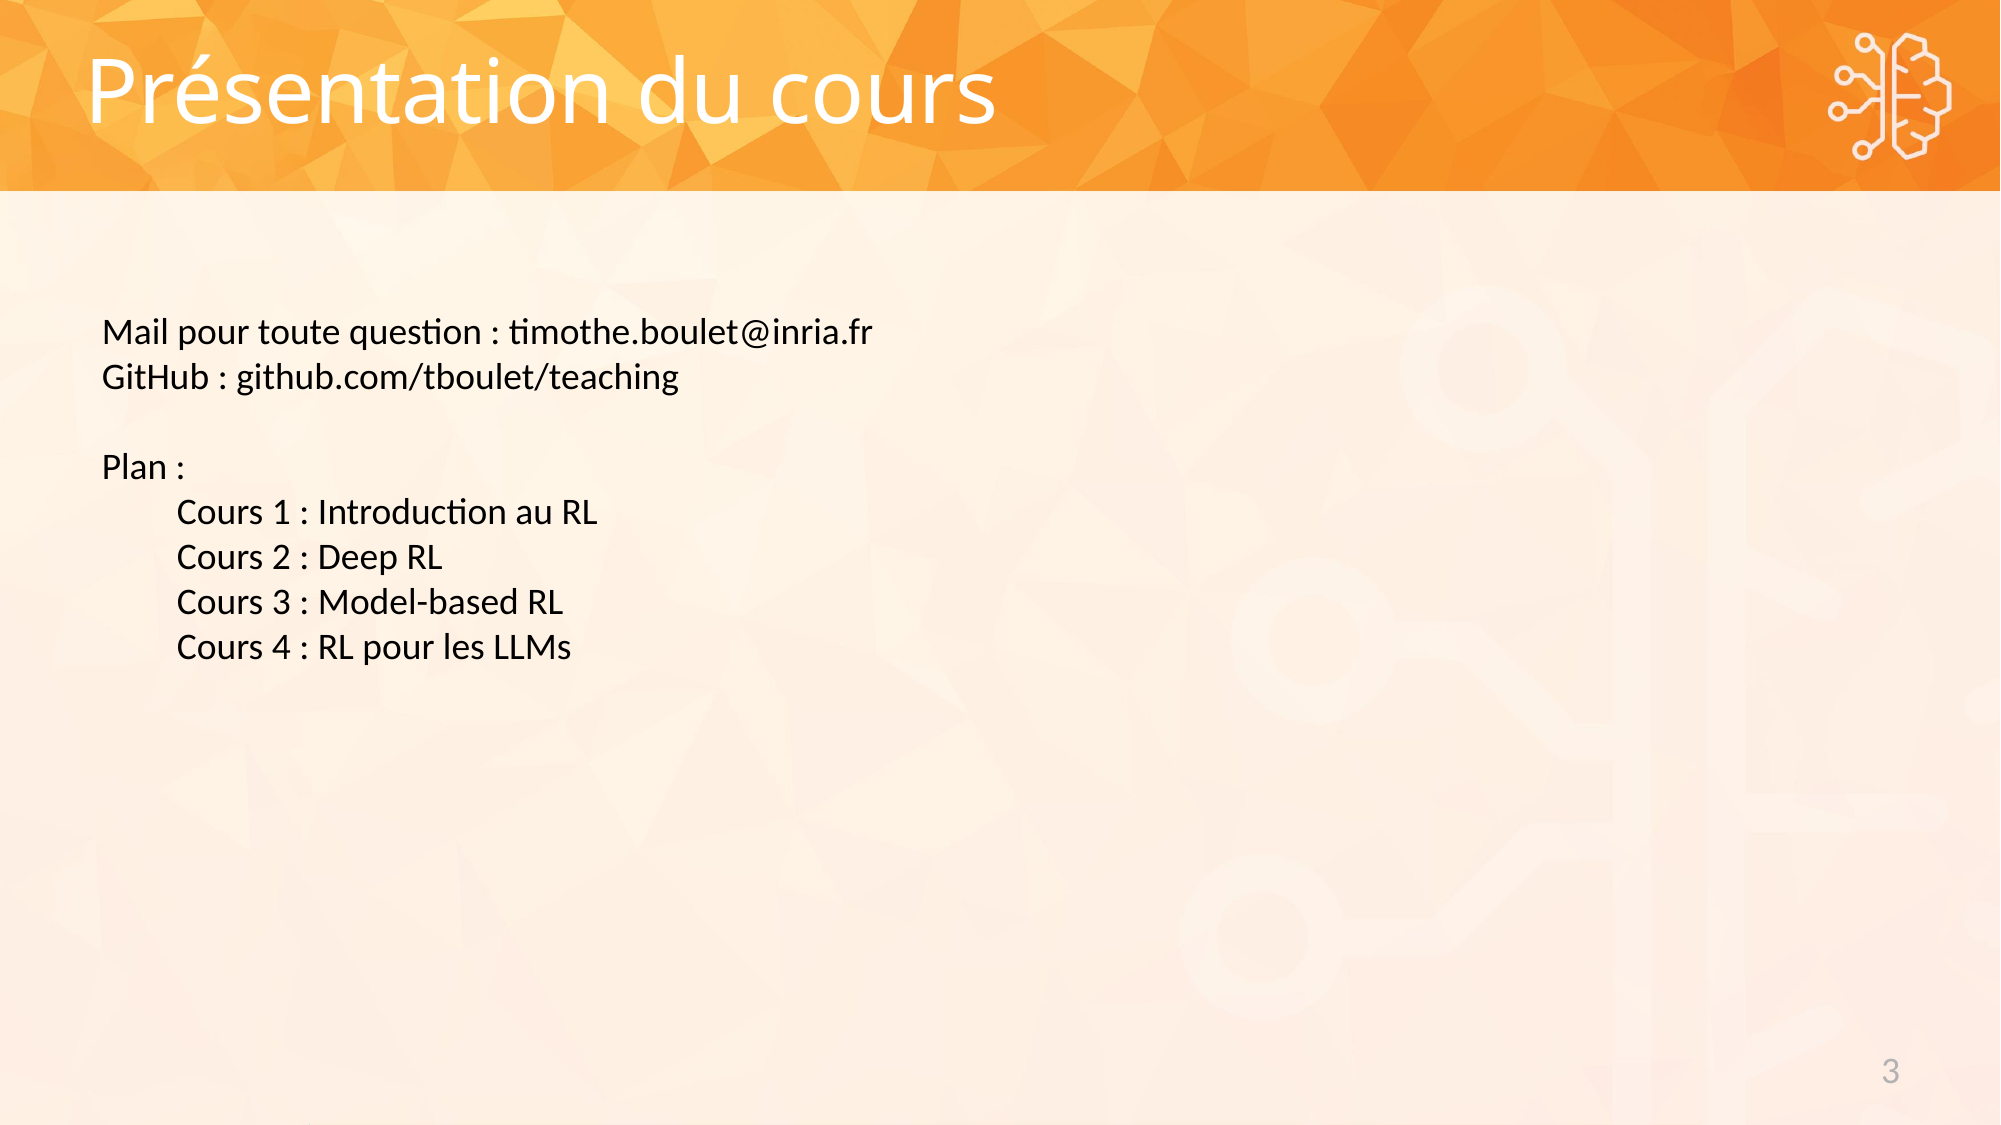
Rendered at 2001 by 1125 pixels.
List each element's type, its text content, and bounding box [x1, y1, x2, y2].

slide_number 3 [1440, 1046, 1900, 1103]
text_box Présentation du cours [82, 32, 1720, 142]
picture [0, 0, 2000, 1125]
text_box Mail pour toute question : timothe.boulet@inria.fr GitHub : github.com/tboulet/teaching Plan : Cours 1 : Introduction au RL Cours 2 : Deep RL Cours 3 : Model-based RL Cours 4 : RL pour les LLMs [87, 299, 889, 675]
